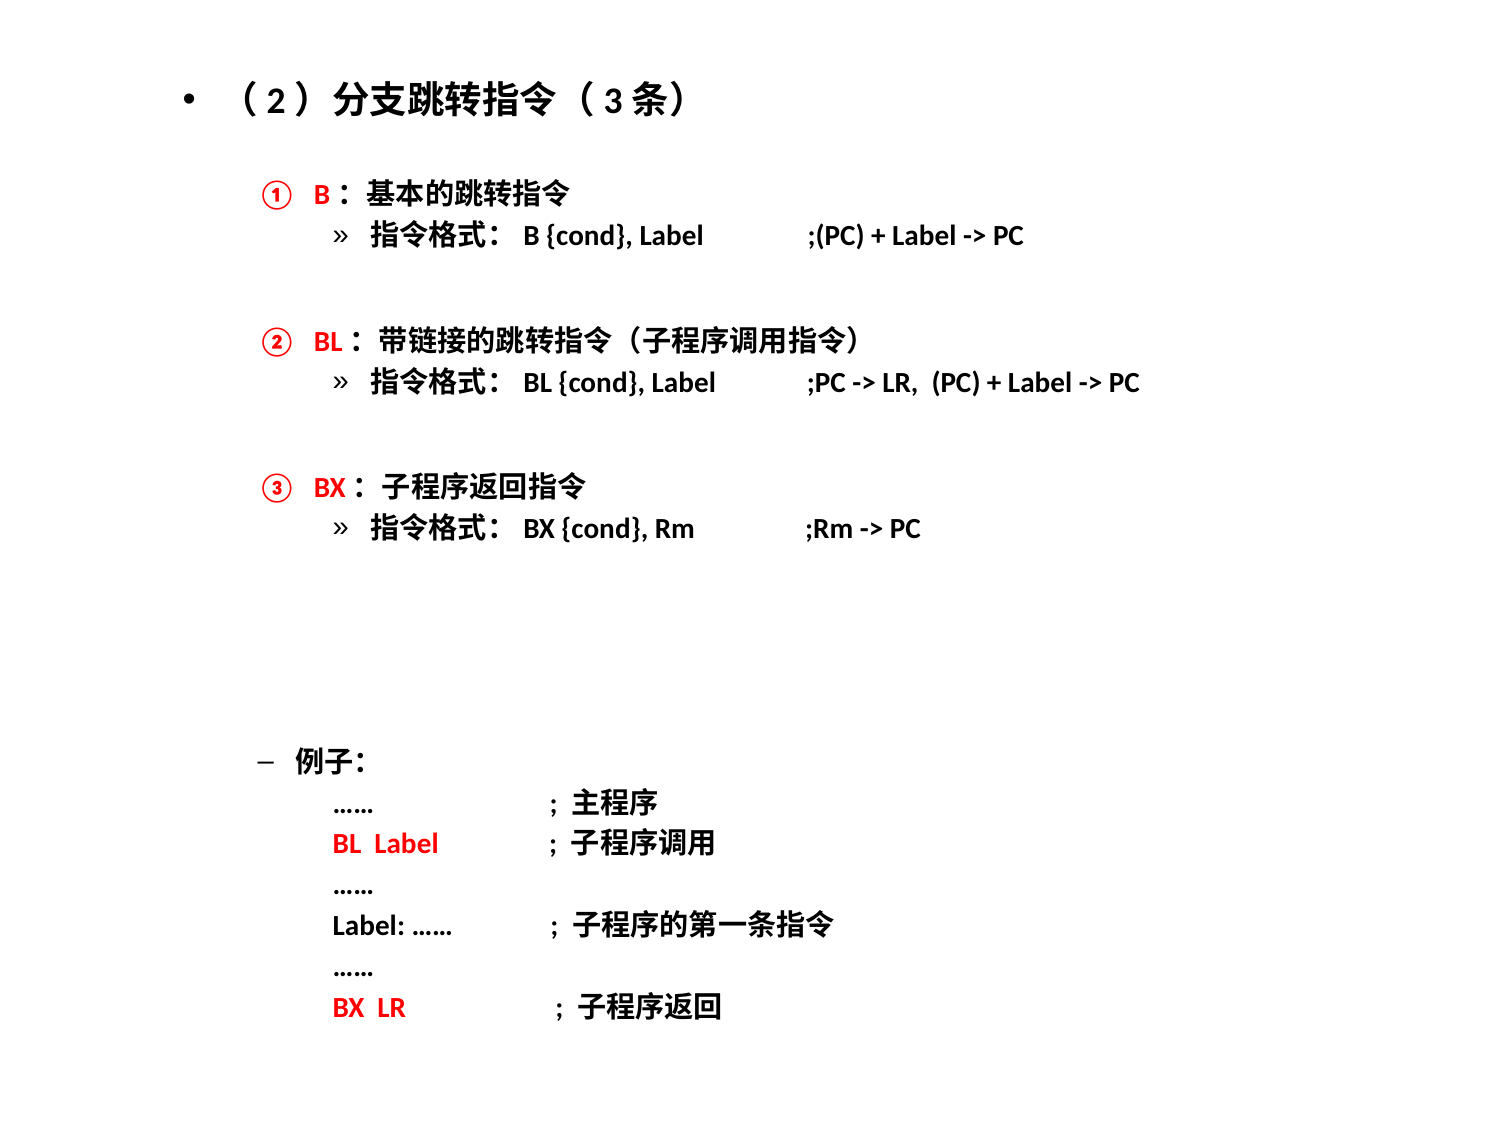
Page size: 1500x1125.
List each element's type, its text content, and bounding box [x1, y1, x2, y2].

list （2）分支跳转指令（3条） B：基本的跳转指令 指令格式：B {cond}, Label ;(PC) + Label -> PC BL：带链接的跳转指令（子程序调用指令） 指令格式：BL {cond}, Label ;PC -> LR, (PC) + Label -> PC BX：子程序返回指令 指令格式：BX {cond}, Rm ;Rm -> PC 例子： …… ; 主程序 BL Label ; 子程序调用 …… Label: …… ; 子程序的第一条指令 …… BX LR ; 子程序返回 [17, 68, 1368, 1047]
